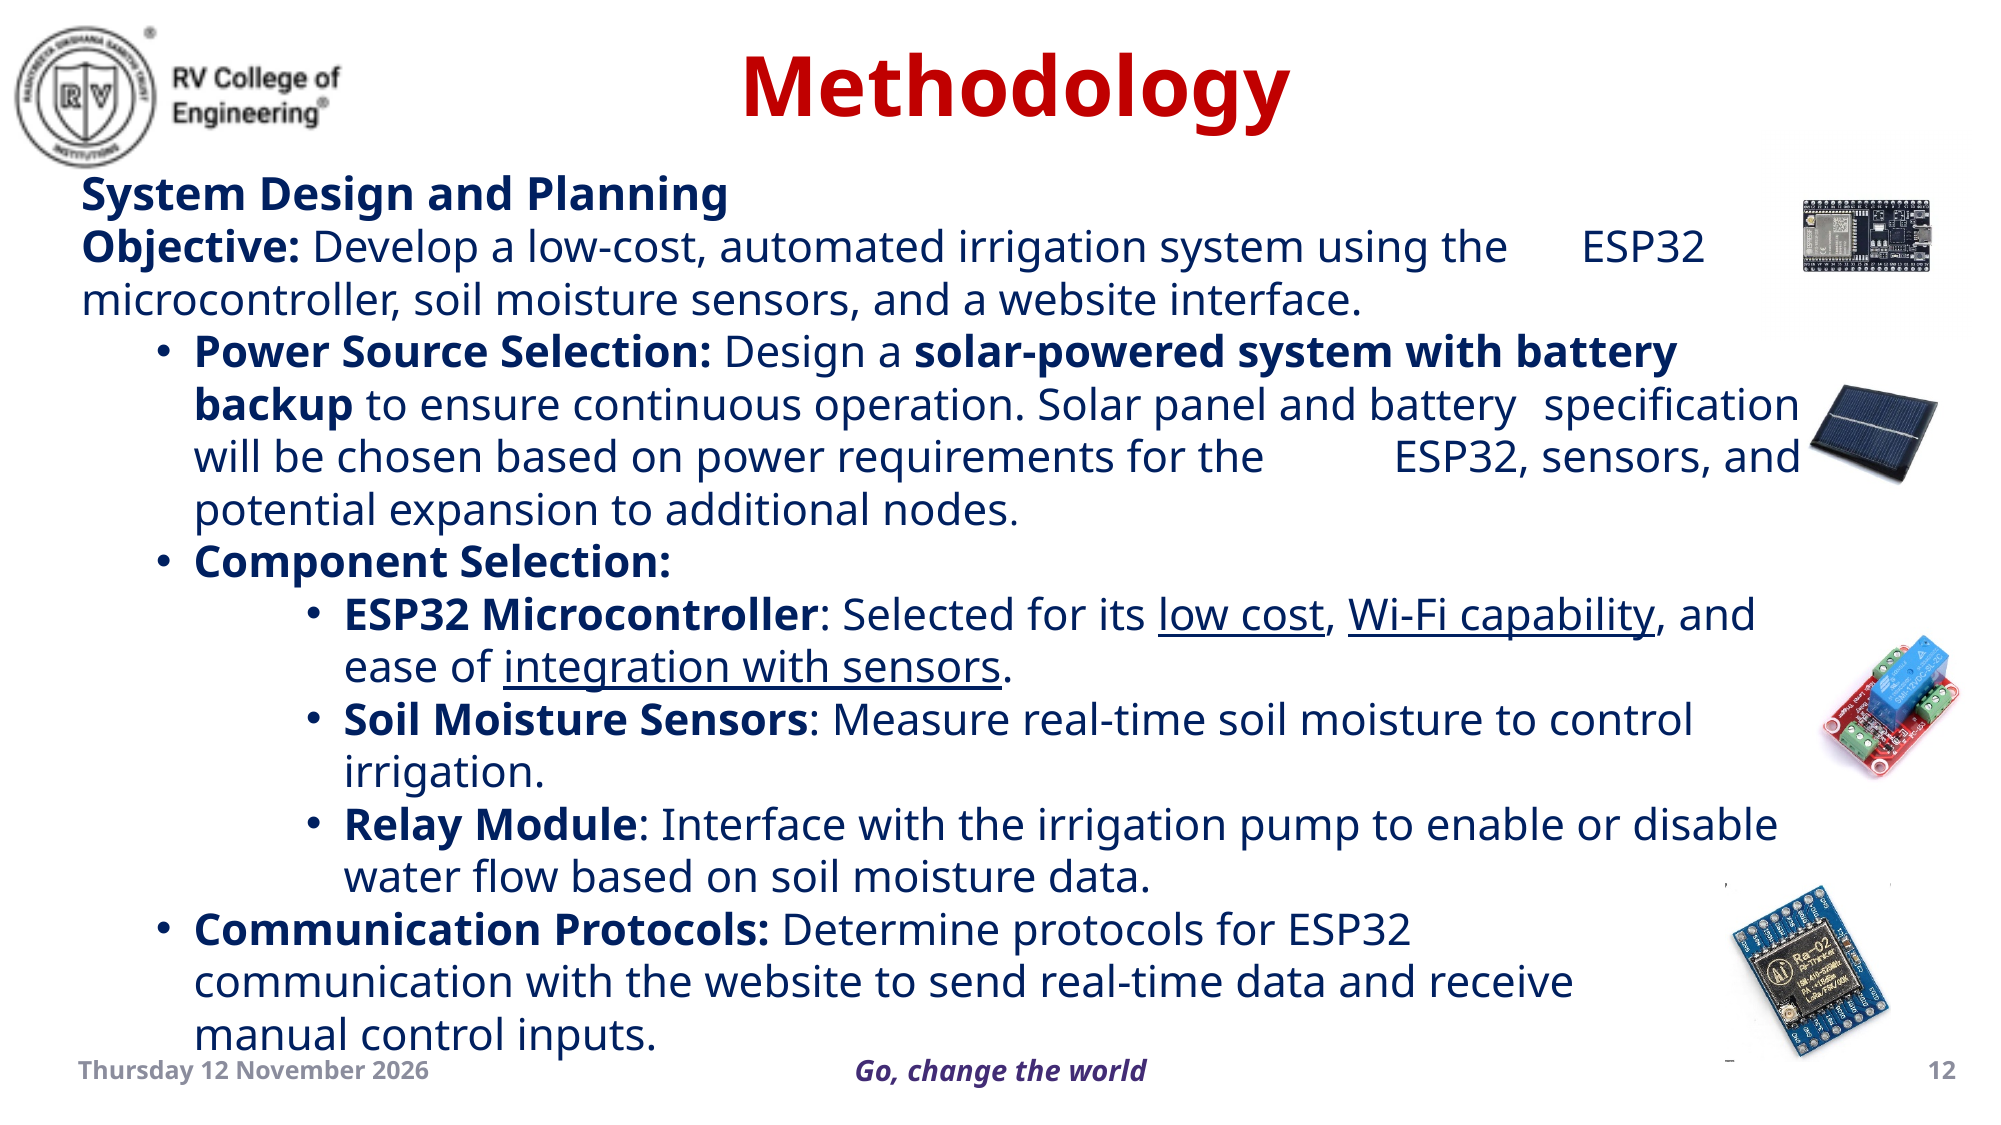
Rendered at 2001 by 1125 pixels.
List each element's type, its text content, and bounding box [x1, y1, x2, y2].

picture [0, 12, 363, 177]
list System Design and Planning Objective: Develop a low-cost, automated irrigation system using the ESP32 microcontroller, soil moisture sensors, and a website interface. Power Source Selection: Design a solar-powered system with battery backup to ensure continuous operation. Solar panel and battery specifications will be chosen based on power requirements for the ESP32, sensors, and potential expansion to additional nodes. Component Selection: ESP32 Microcontroller: Selected for its low cost, Wi-Fi capability, and ease of integration with sensors. Soil Moisture Sensors: Measure real-time soil moisture to control irrigation. Relay Module: Interface with the irrigation pump to enable or disable water flow based on soil moisture data. Communication Protocols: Determine protocols for ESP32 communication with the website to send real-time data and receive manual control inputs. [66, 156, 1863, 1067]
picture [1801, 616, 1980, 795]
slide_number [28, 1041, 479, 1102]
text_box Methodology [346, 13, 1684, 153]
picture [1801, 362, 1955, 517]
slide_number 12 [1521, 1041, 1972, 1102]
picture [1724, 883, 1891, 1062]
picture [1760, 130, 1972, 341]
